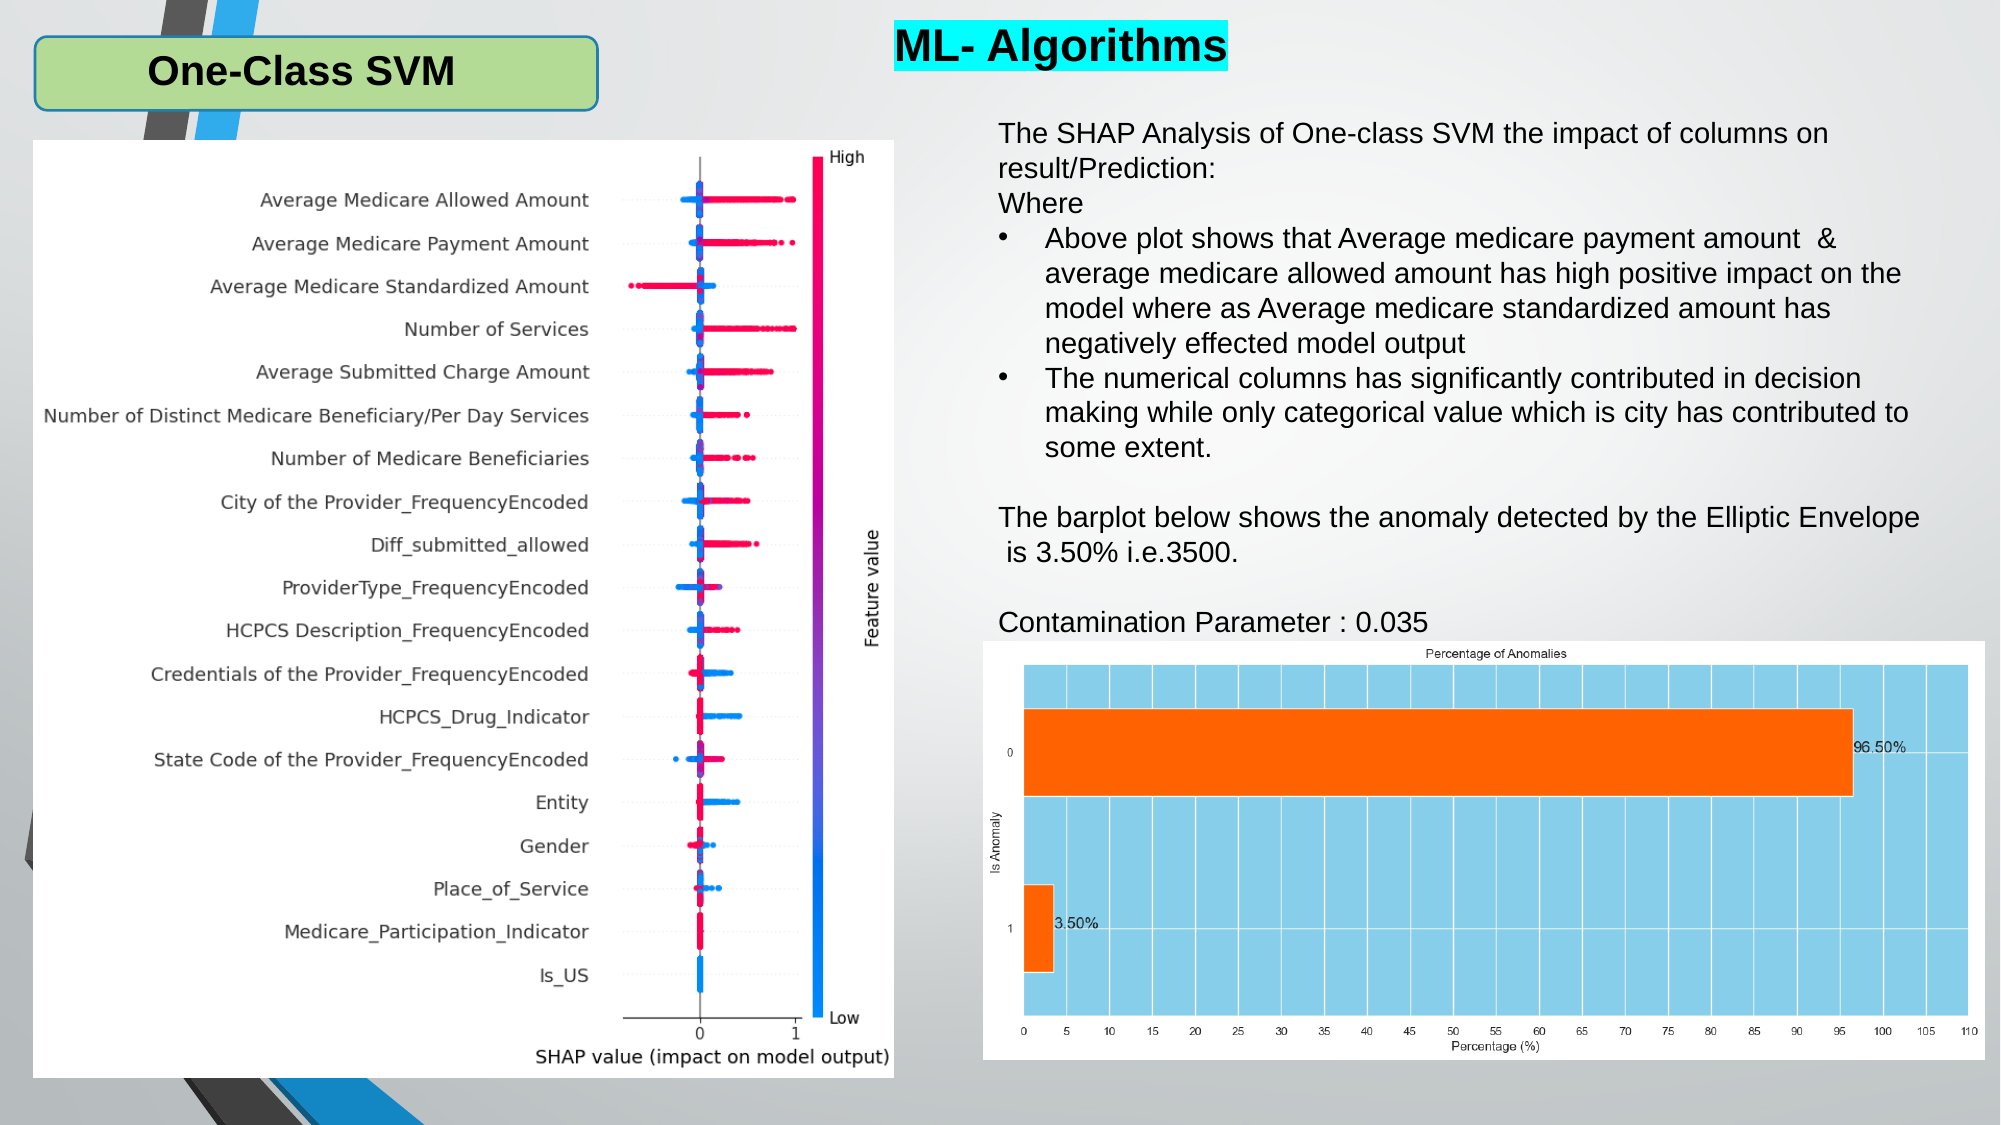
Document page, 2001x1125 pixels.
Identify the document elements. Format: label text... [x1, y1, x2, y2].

picture [33, 140, 894, 1078]
text_box The SHAP Analysis of One-class SVM the impact of columns on result/Prediction: Where Above plot shows that Average medicare payment amount & average medicare allowed amount has high positive impact on the model where as Average medicare standardized amount has negatively effected model output The numerical columns has significantly contributed in decision making while only categorical value which is city has contributed to some extent. The barplot below shows the anomaly detected by the Elliptic Envelope is 3.50% i.e.3500. Contamination Parameter : 0.035 [983, 106, 1938, 640]
title ML- Algorithms [232, 6, 1890, 80]
text_box One-Class SVM [132, 36, 653, 102]
picture [983, 640, 1985, 1061]
text_box [33, 35, 599, 112]
